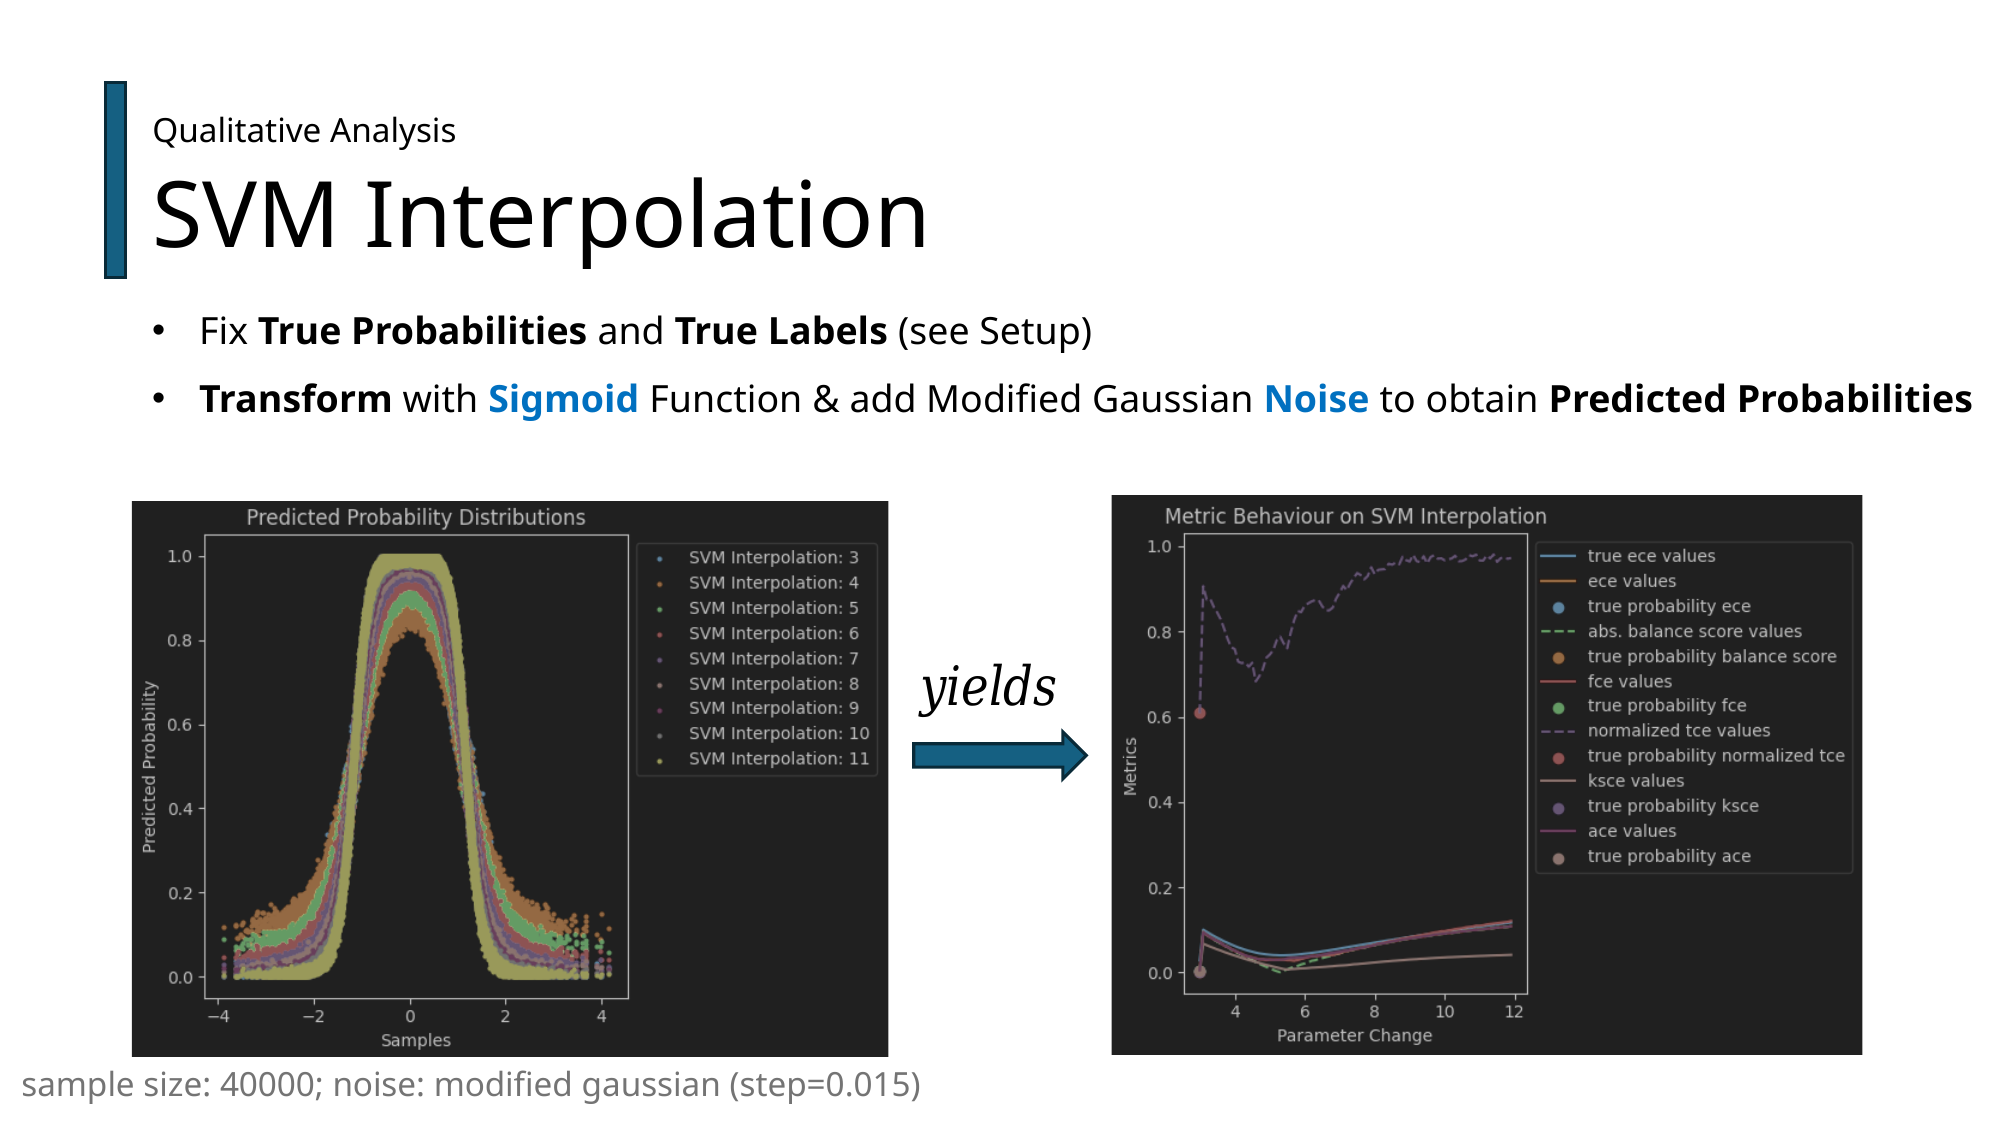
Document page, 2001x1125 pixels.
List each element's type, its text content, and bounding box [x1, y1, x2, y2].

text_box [104, 82, 1863, 278]
picture [1110, 494, 1863, 1055]
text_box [913, 657, 1087, 780]
picture [131, 500, 889, 1058]
text_box sample size: 40000; noise: modified gaussian (step=0.015) [6, 1056, 1314, 1125]
